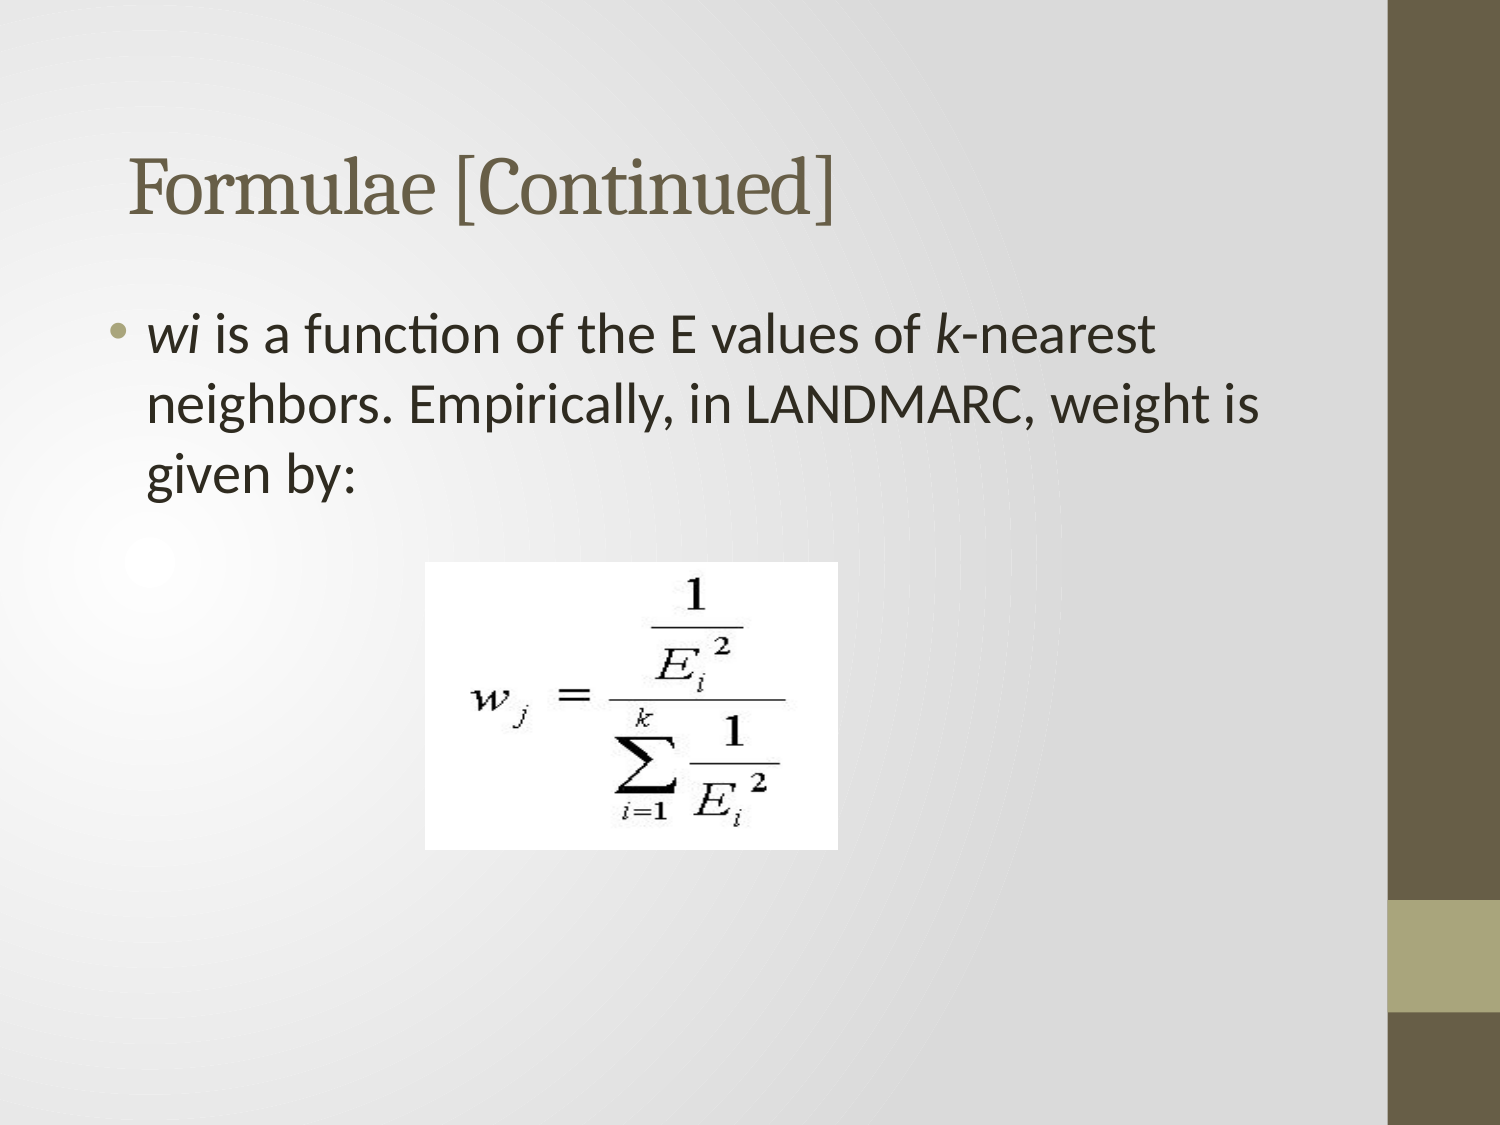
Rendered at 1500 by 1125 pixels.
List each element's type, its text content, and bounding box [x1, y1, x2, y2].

title Formulae [Continued] [112, 87, 1200, 275]
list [424, 561, 838, 851]
list wi is a function of the E values of k-nearest neighbors. Empirically, in LANDMARC, weight is given by: [75, 287, 1363, 1000]
